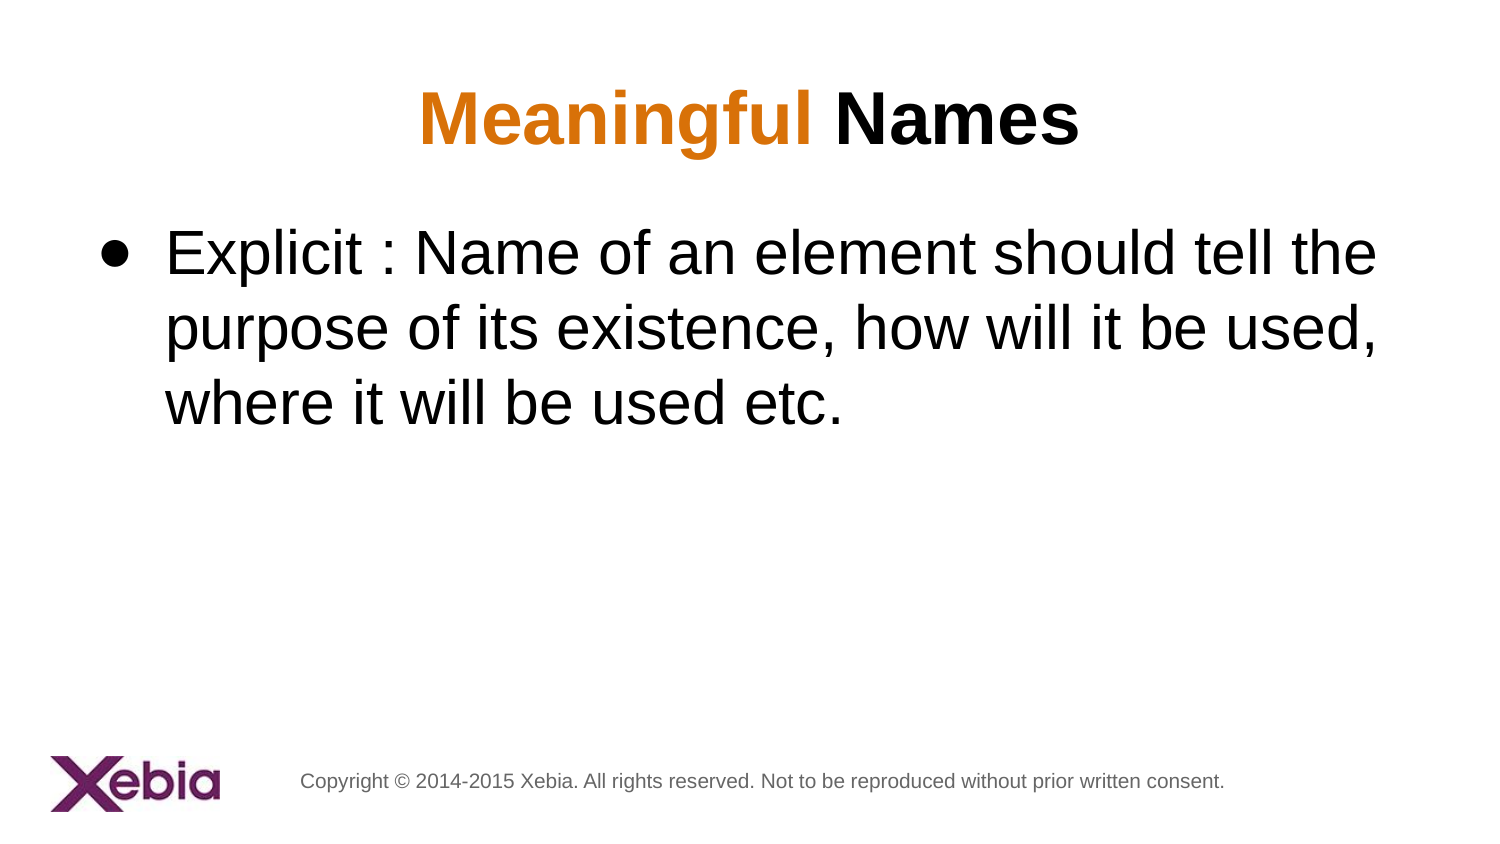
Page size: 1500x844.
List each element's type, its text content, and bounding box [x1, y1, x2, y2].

list Explicit : Name of an element should tell the purpose of its existence, how will it be used, where it will be used etc. [75, 196, 1425, 808]
title Meaningful Names [75, 33, 1425, 175]
picture [50, 756, 220, 813]
text_box Copyright © 2014-2015 Xebia. All rights reserved. Not to be reproduced without prior written consent. [285, 752, 1401, 808]
